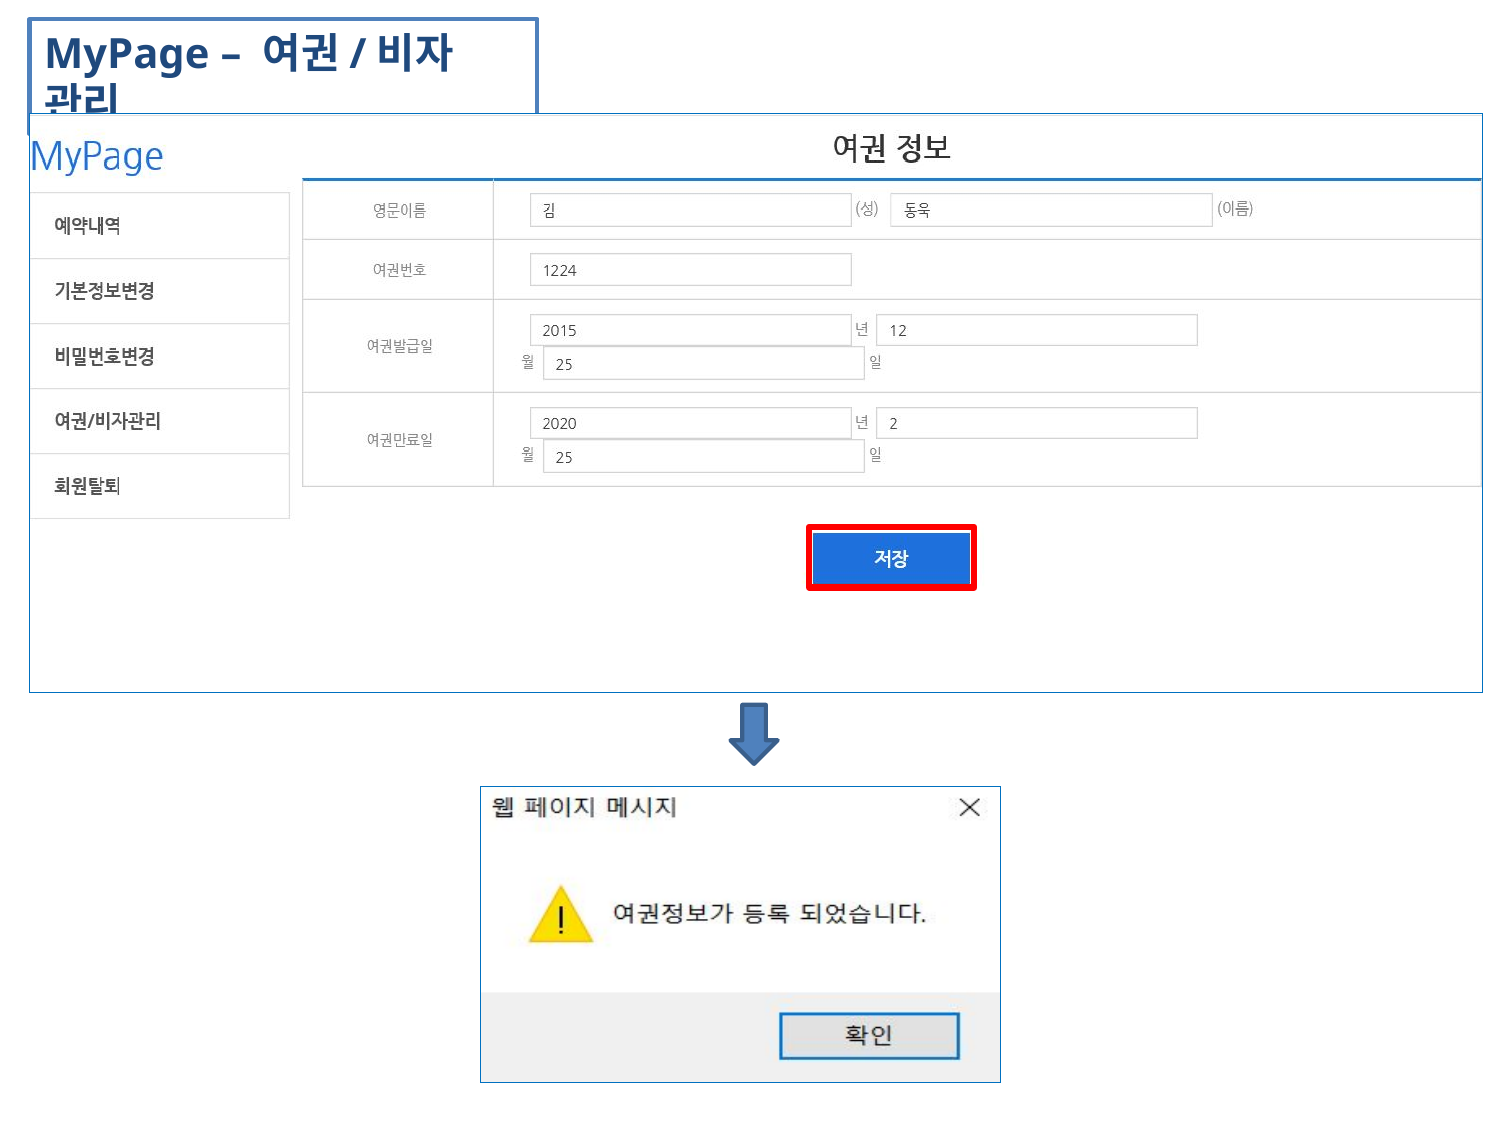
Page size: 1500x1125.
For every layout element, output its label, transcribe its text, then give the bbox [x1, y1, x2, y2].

text_box MyPage – 여권/비자 관리 [27, 17, 539, 114]
picture [29, 113, 1483, 693]
text_box [728, 702, 780, 766]
picture [480, 786, 1001, 1083]
